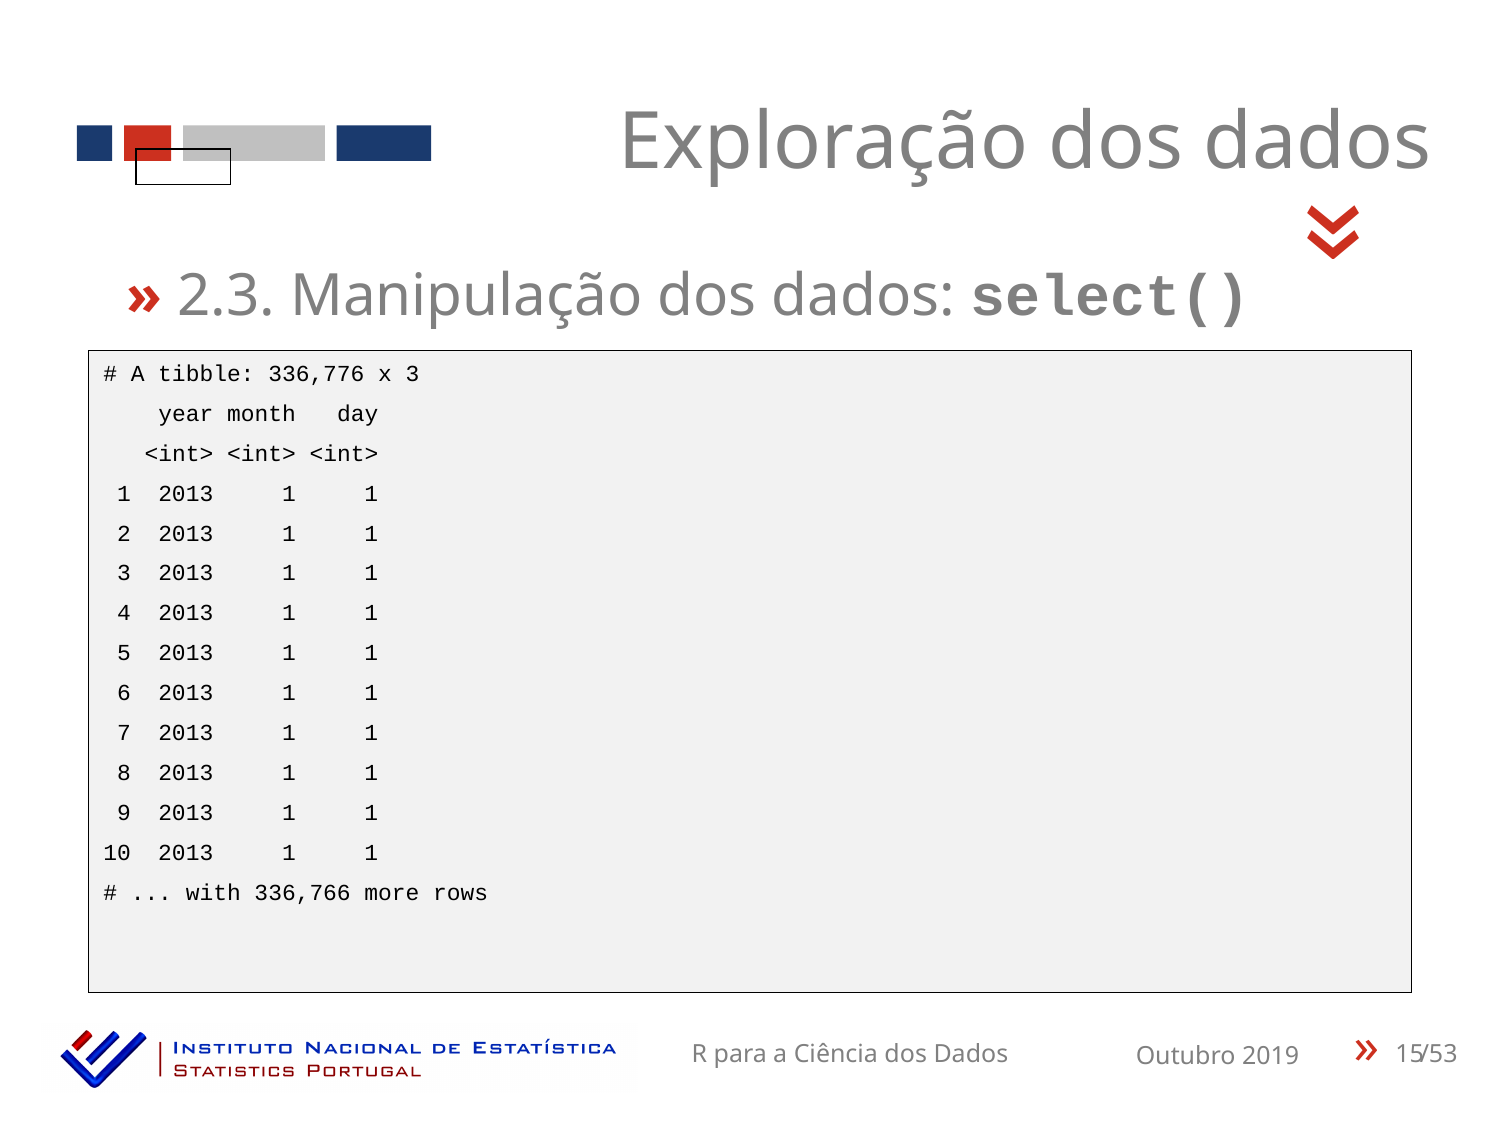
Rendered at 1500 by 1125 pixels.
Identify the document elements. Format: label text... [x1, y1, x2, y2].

text_box # A tibble: 336,776 x 3 year month day <int> <int> <int> 1 2013 1 1 2 2013 1 1 3 2013 1 1 4 2013 1 1 5 2013 1 1 6 2013 1 1 7 2013 1 1 8 2013 1 1 9 2013 1 1 10 2013 1 1 # ... with 336,766 more rows [88, 350, 1412, 993]
text_box » 2.3. Manipulação dos dados: select() [111, 249, 1376, 335]
picture [41, 1023, 638, 1093]
text_box « [1234, 207, 1400, 280]
text_box 15 [1380, 1029, 1447, 1075]
text_box Exploração dos dados [454, 66, 1447, 207]
